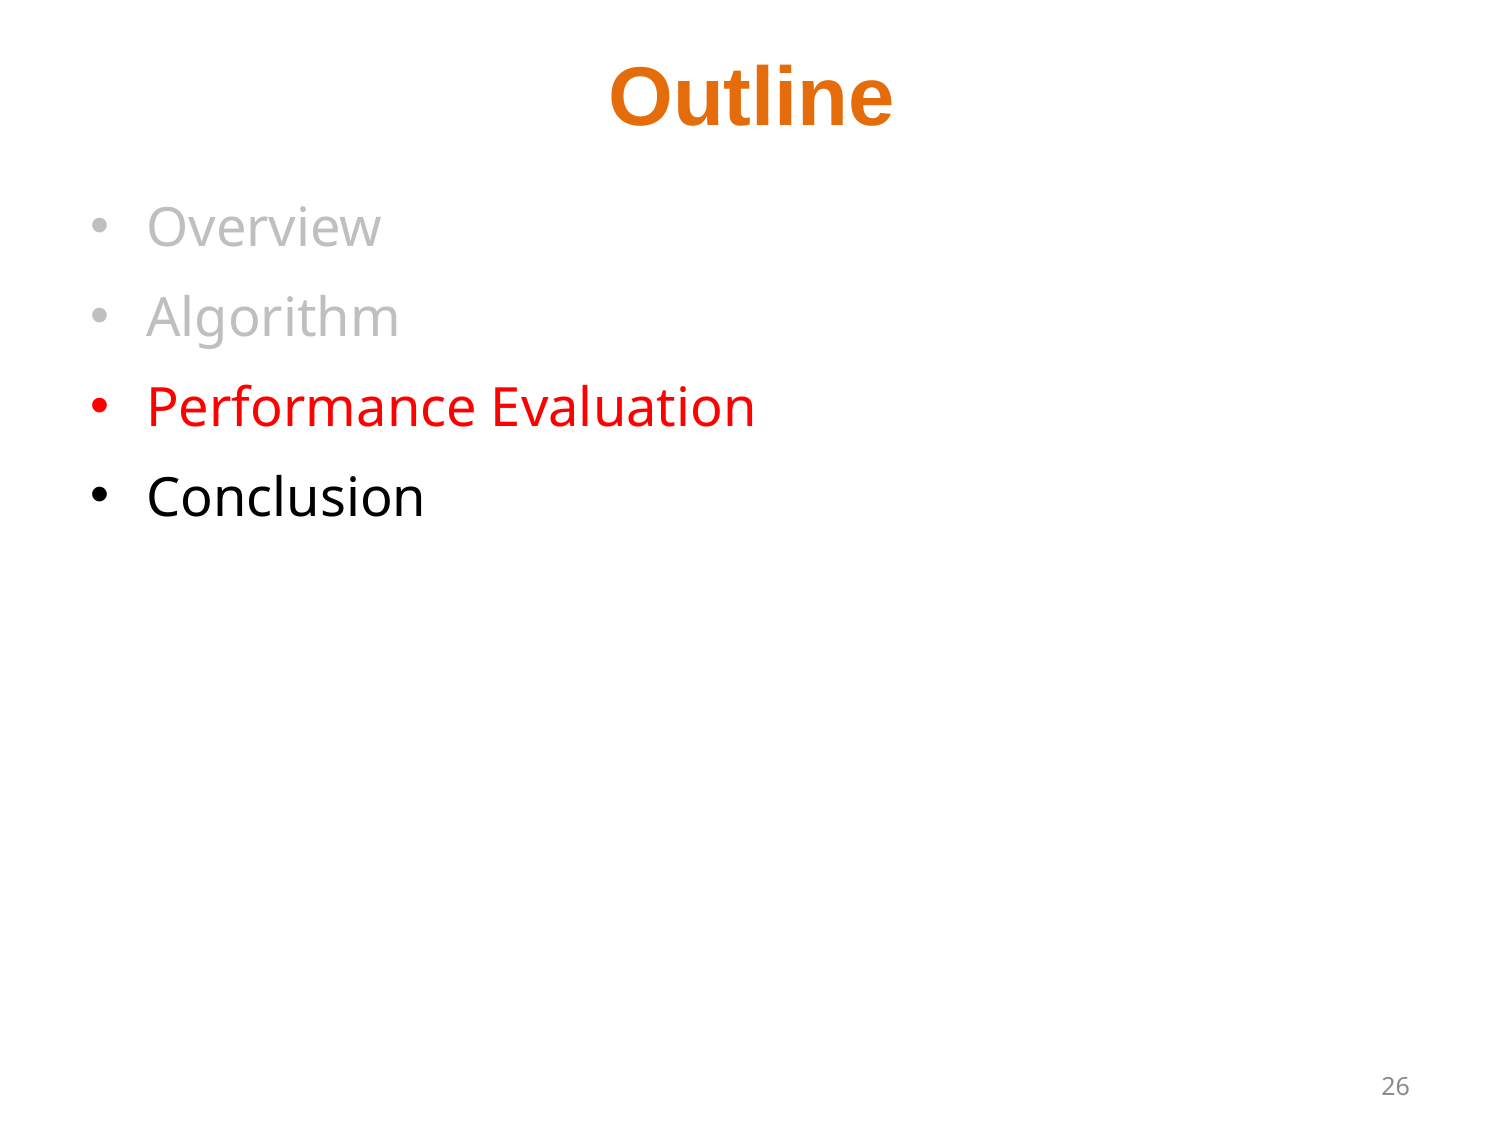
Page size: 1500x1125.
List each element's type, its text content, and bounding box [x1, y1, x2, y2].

slide_number 26 [1074, 1057, 1425, 1118]
list Overview Algorithm Performance Evaluation Conclusion [75, 184, 1425, 1059]
title Outline [3, 0, 1500, 185]
